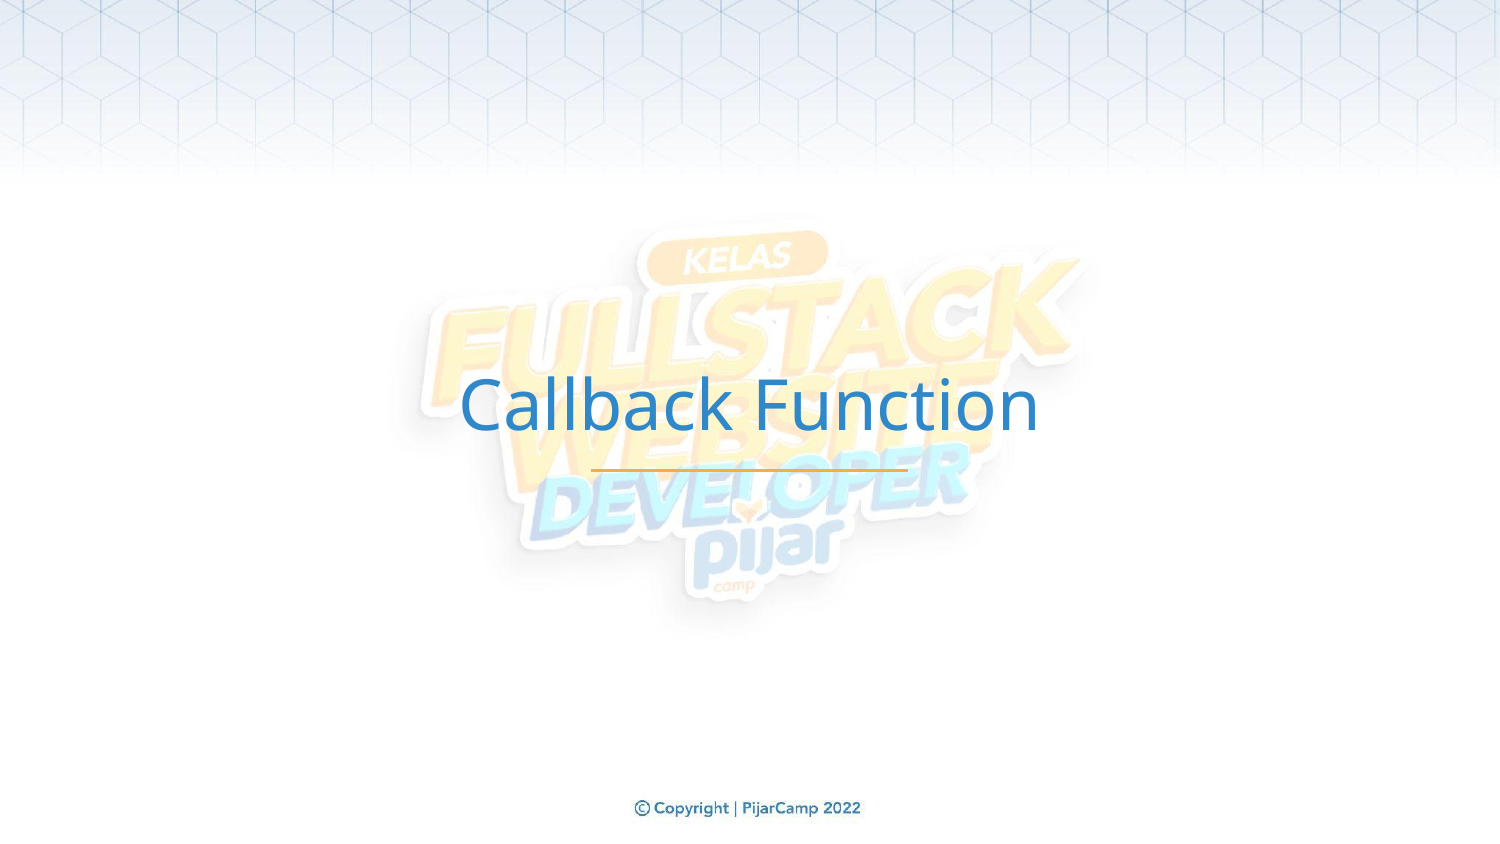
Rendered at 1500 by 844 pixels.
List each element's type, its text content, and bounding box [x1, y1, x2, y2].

picture [0, 0, 1500, 844]
subtitle Callback Function [140, 345, 1360, 460]
